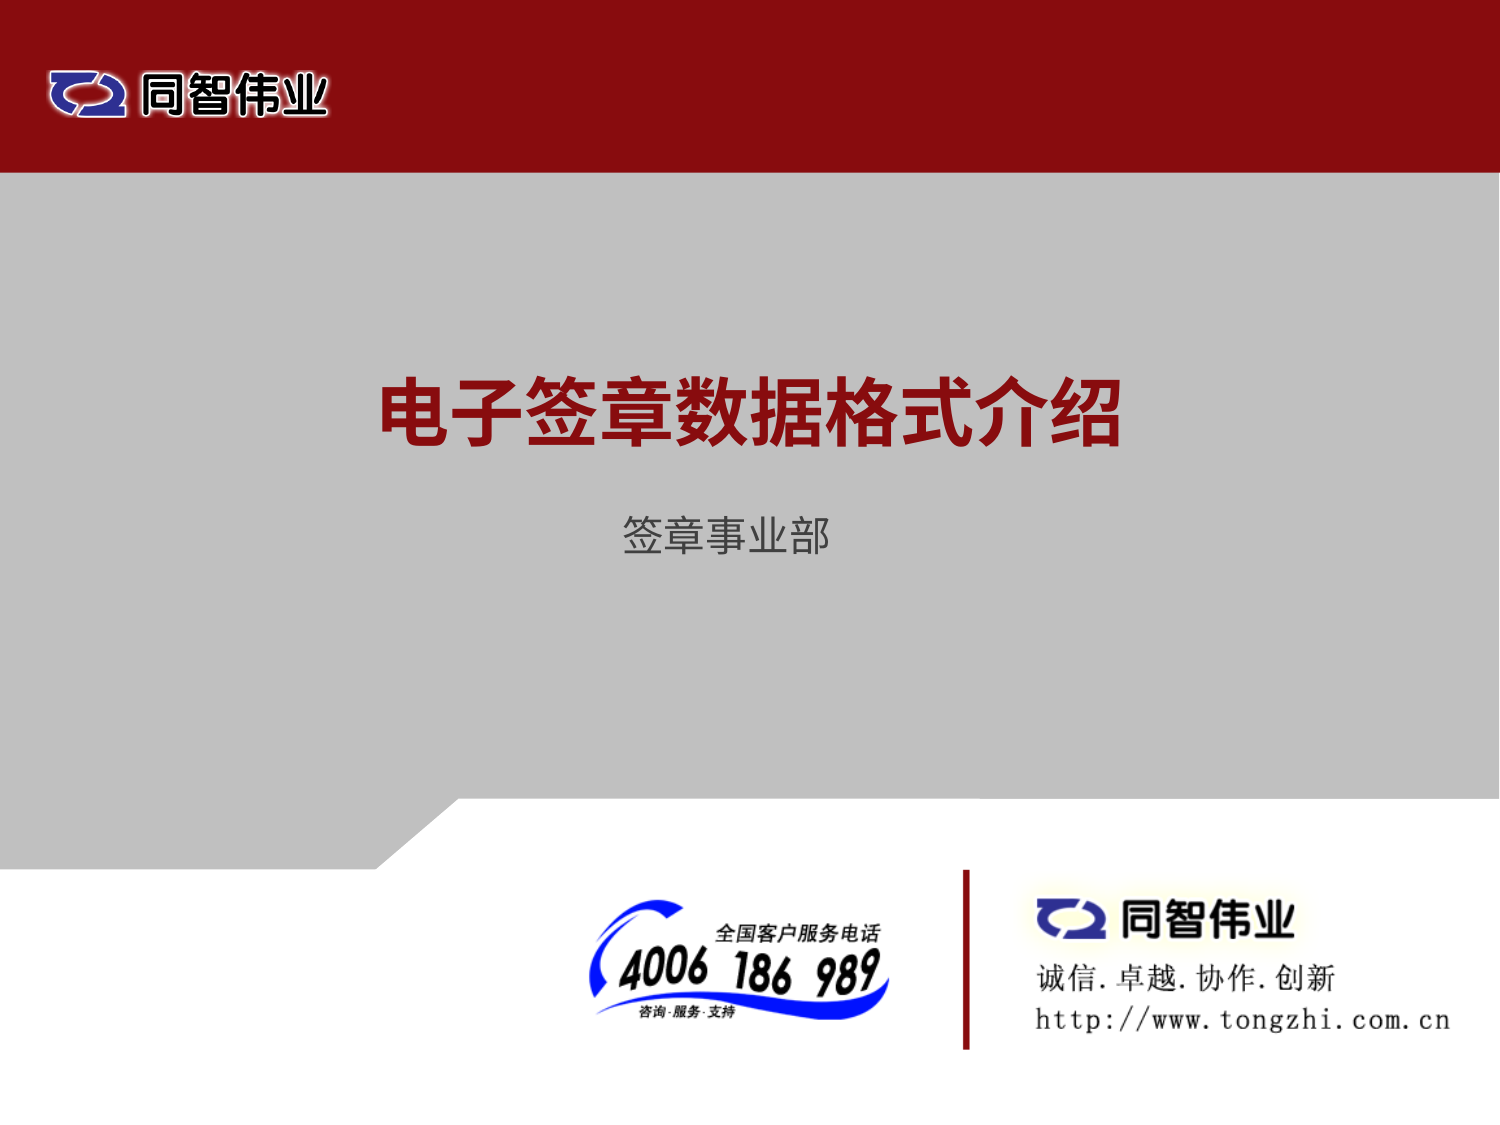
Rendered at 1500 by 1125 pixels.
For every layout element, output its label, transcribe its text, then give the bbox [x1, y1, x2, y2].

list 电子签章数据格式介绍 [0, 339, 1500, 446]
picture [46, 70, 332, 118]
picture [549, 857, 1467, 1072]
list 签章事业部 [0, 491, 1500, 610]
